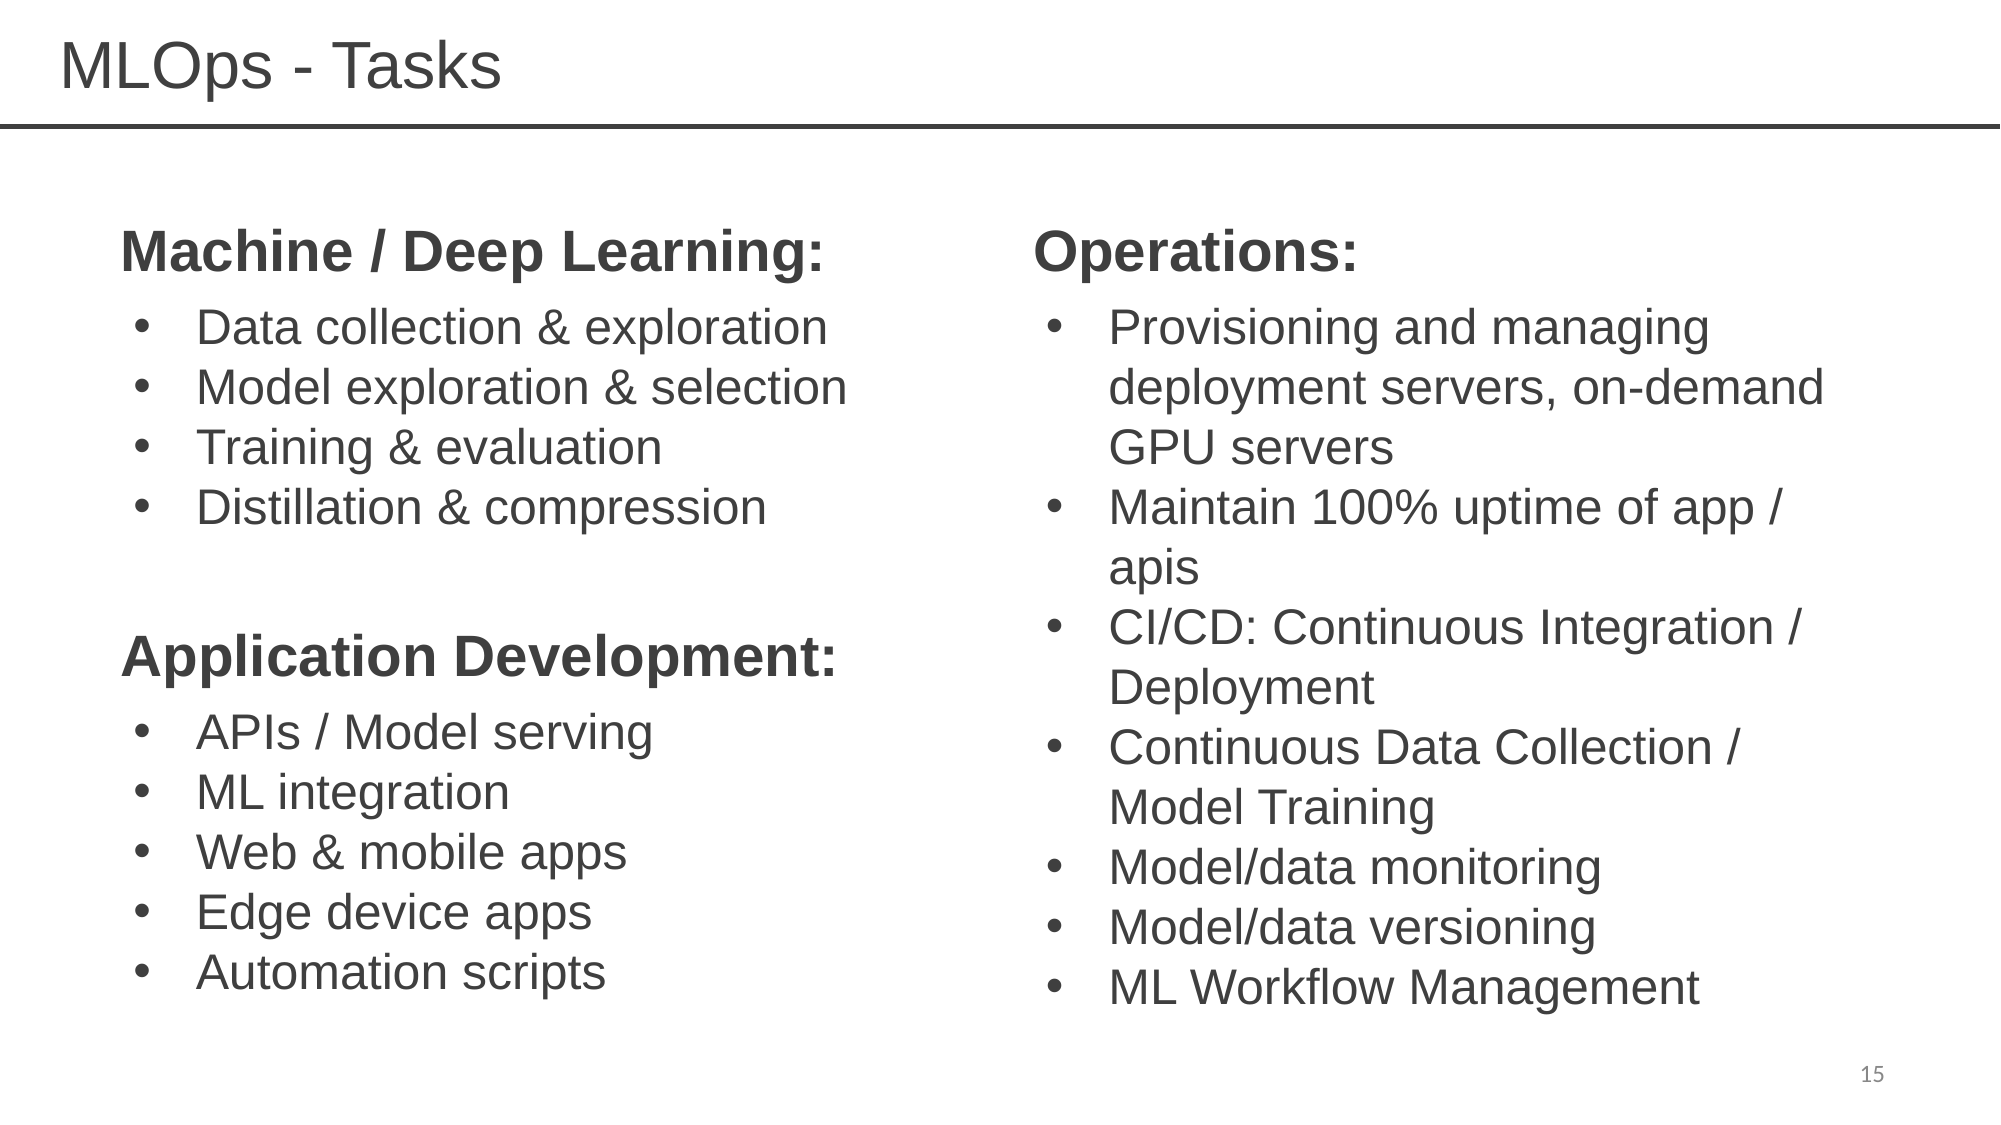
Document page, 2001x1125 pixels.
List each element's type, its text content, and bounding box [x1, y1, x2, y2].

slide_number 15 [1433, 1042, 1900, 1103]
list Machine / Deep Learning: Data collection & exploration Model exploration & selection Training & evaluation Distillation & compression Application Development: APIs / Model serving ML integration Web & mobile apps Edge device apps Automation scripts [105, 205, 978, 1012]
title MLOps - Tasks [44, 14, 1813, 127]
list Operations: Provisioning and managing deployment servers, on-demand GPU servers Maintain 100% uptime of app / apis CI/CD: Continuous Integration / Deployment Continuous Data Collection / Model Training Model/data monitoring Model/data versioning ML Workflow Management [1018, 205, 1891, 1012]
